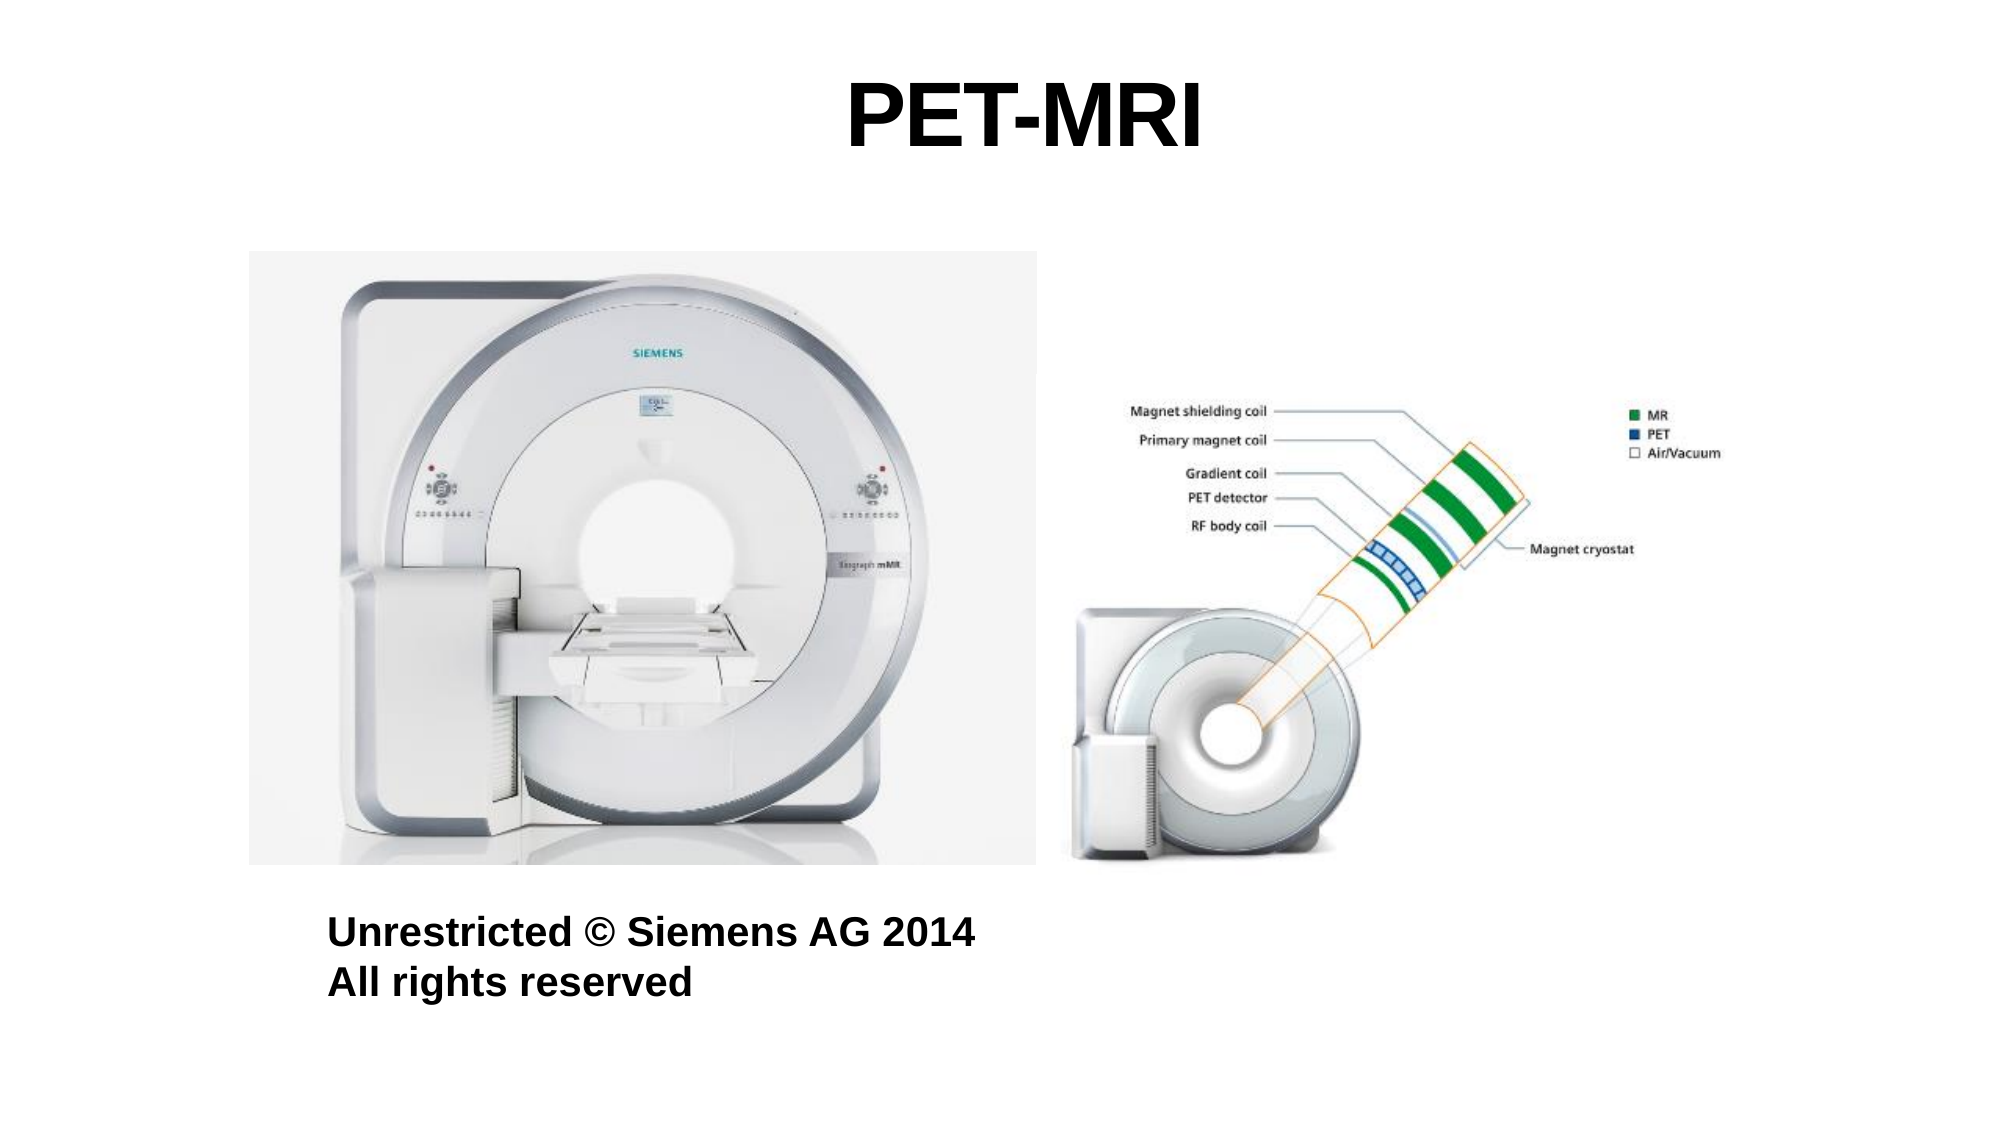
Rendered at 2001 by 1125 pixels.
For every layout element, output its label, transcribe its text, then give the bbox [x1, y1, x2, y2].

text_box Unrestricted © Siemens AG 2014 All rights reserved [249, 875, 1438, 1027]
title PET-MRI [387, 47, 1663, 188]
picture [249, 251, 1038, 866]
picture [1036, 373, 1756, 882]
